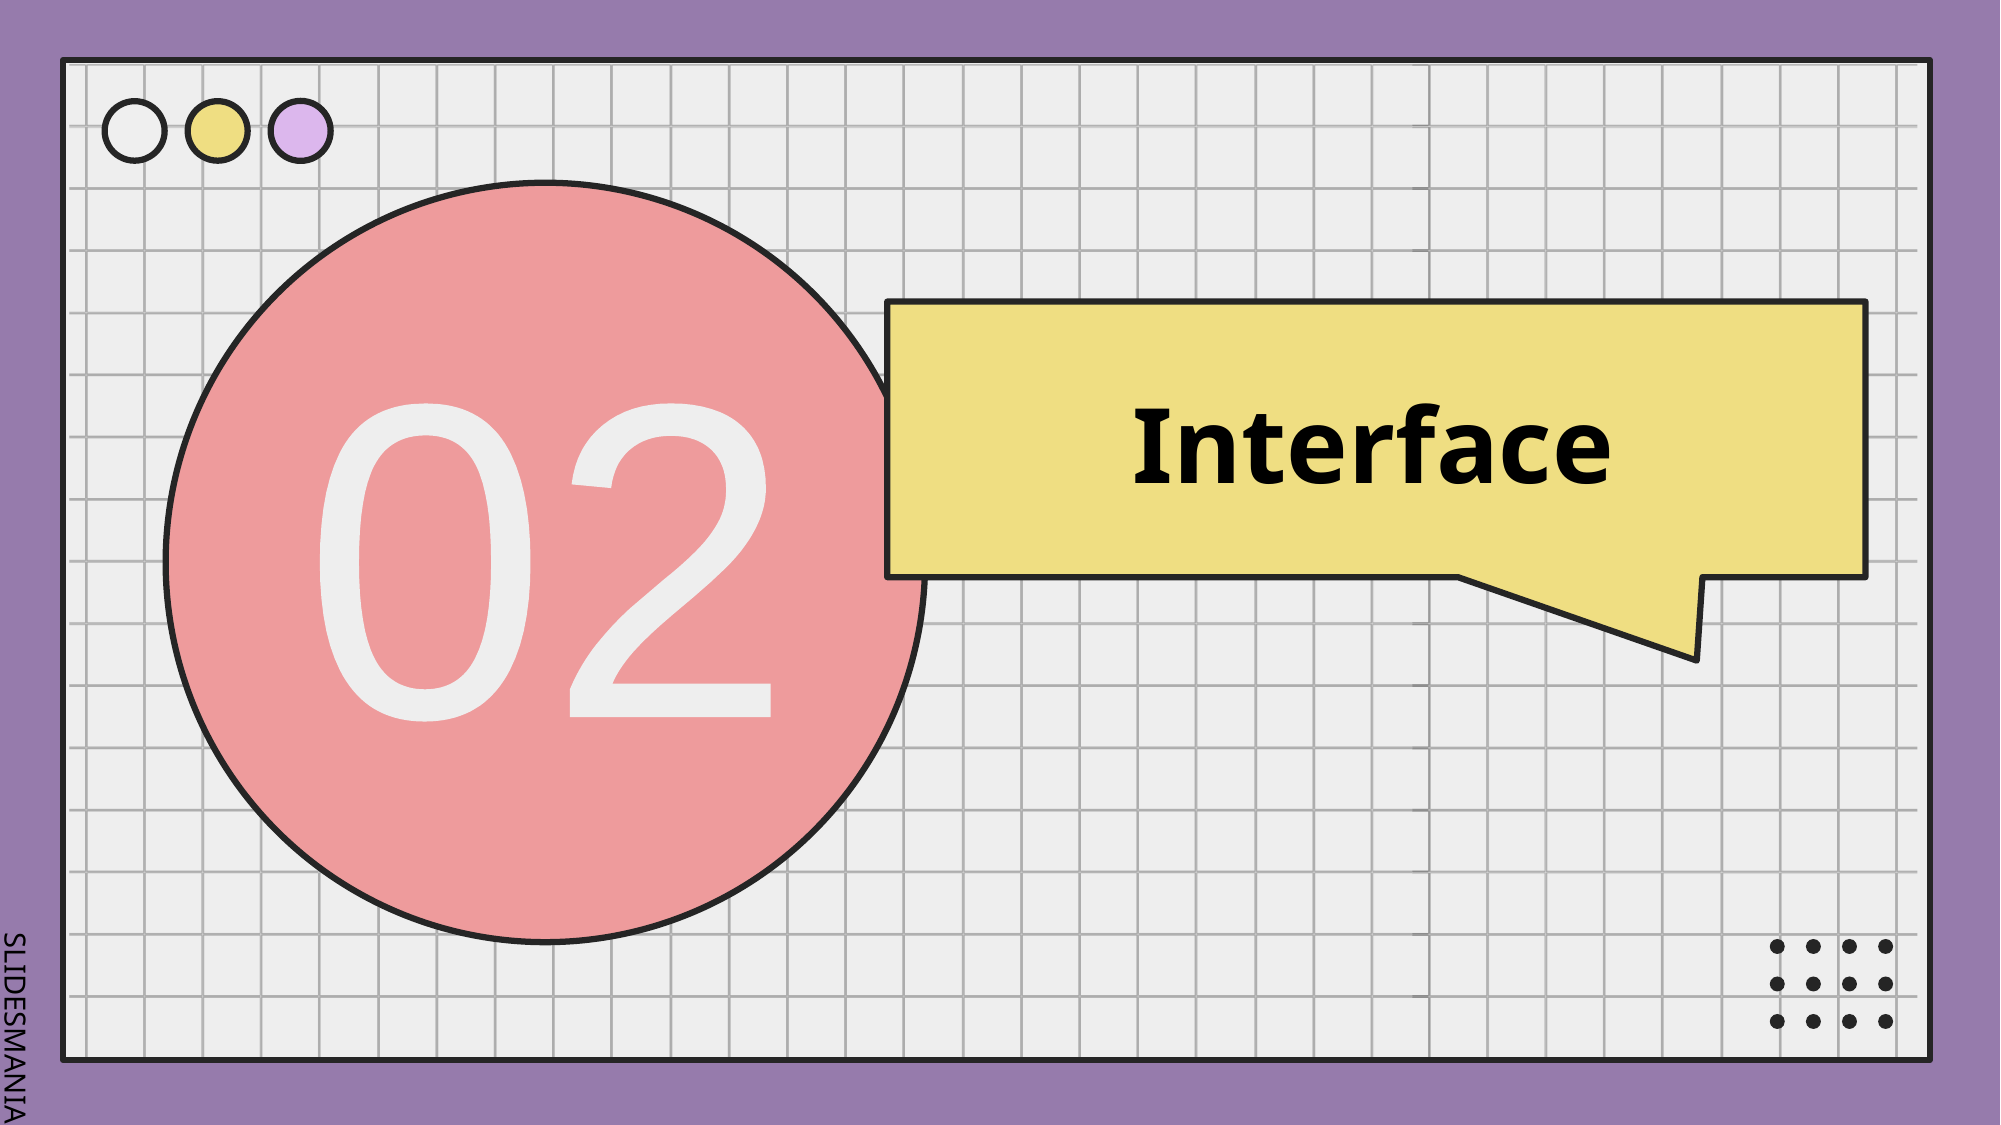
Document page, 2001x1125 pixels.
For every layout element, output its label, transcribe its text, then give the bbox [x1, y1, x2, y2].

picture [70, 65, 1412, 1057]
text_box [165, 182, 925, 943]
text_box [1529, 602, 1701, 661]
title Interface [934, 359, 1835, 602]
text_box [887, 301, 1866, 578]
picture [1413, 64, 1918, 1057]
